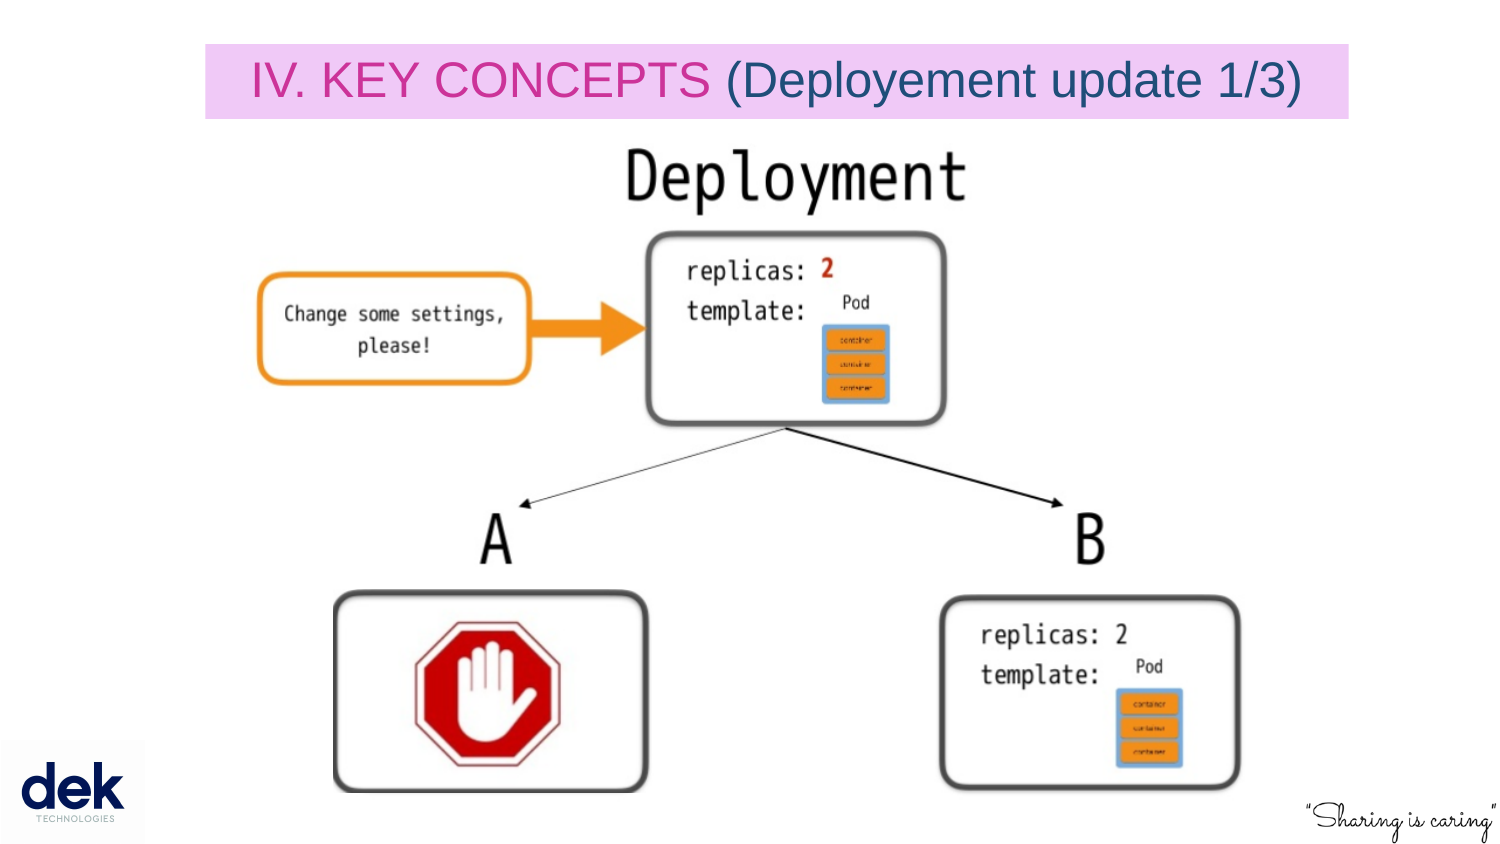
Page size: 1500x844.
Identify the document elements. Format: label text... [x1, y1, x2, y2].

picture [1, 740, 145, 844]
text_box IV. KEY CONCEPTS (Deployement update 1/3) [205, 44, 1349, 119]
picture [228, 127, 1500, 844]
